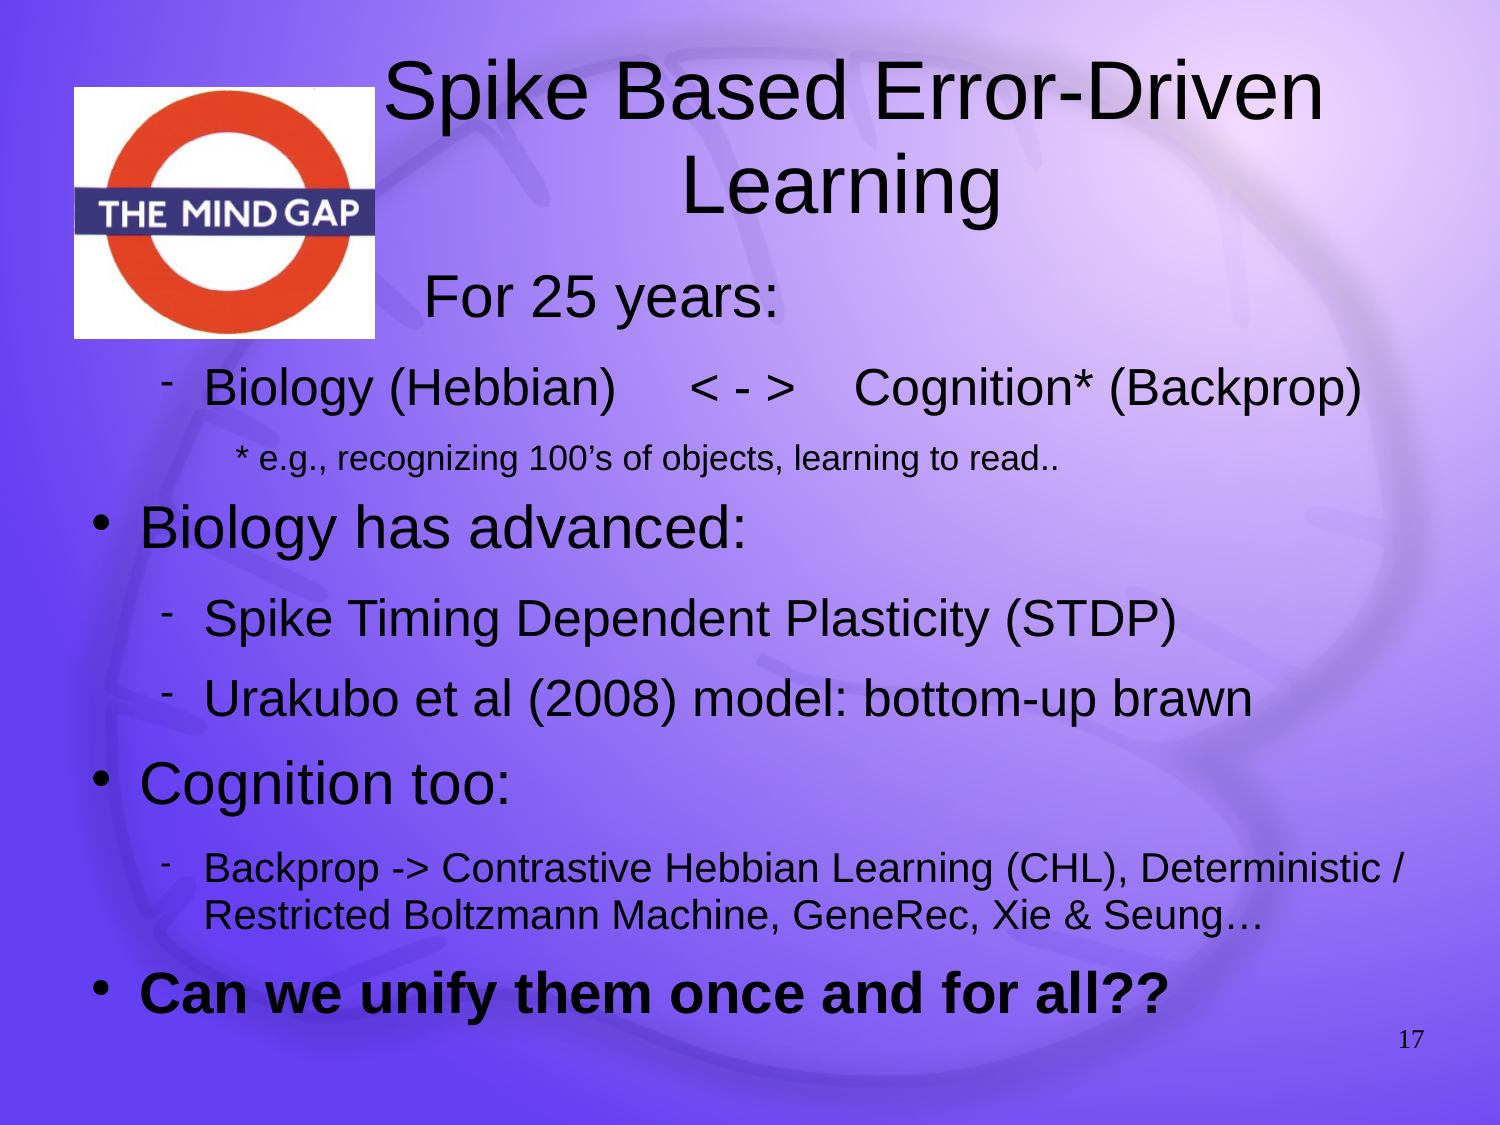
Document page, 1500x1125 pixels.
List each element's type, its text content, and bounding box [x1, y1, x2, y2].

list : For 25 years: Biology (Hebbian) < - > Cognition* (Backprop) * e.g., recognizing 100’s of objects, learning to read.. Biology has advanced: Spike Timing Dependent Plasticity (STDP) Urakubo et al (2008) model: bottom-up brawn Cognition too: Backprop -> Contrastive Hebbian Learning (CHL), Deterministic / Restricted Boltzmann Machine, GeneRec, Xie & Seung… Can we unify them once and for all?? [74, 263, 1425, 1006]
slide_number 17 [1075, 1024, 1425, 1103]
picture [0, 0, 1500, 1125]
title Spike Based Error-Driven Learning [74, 44, 1425, 233]
